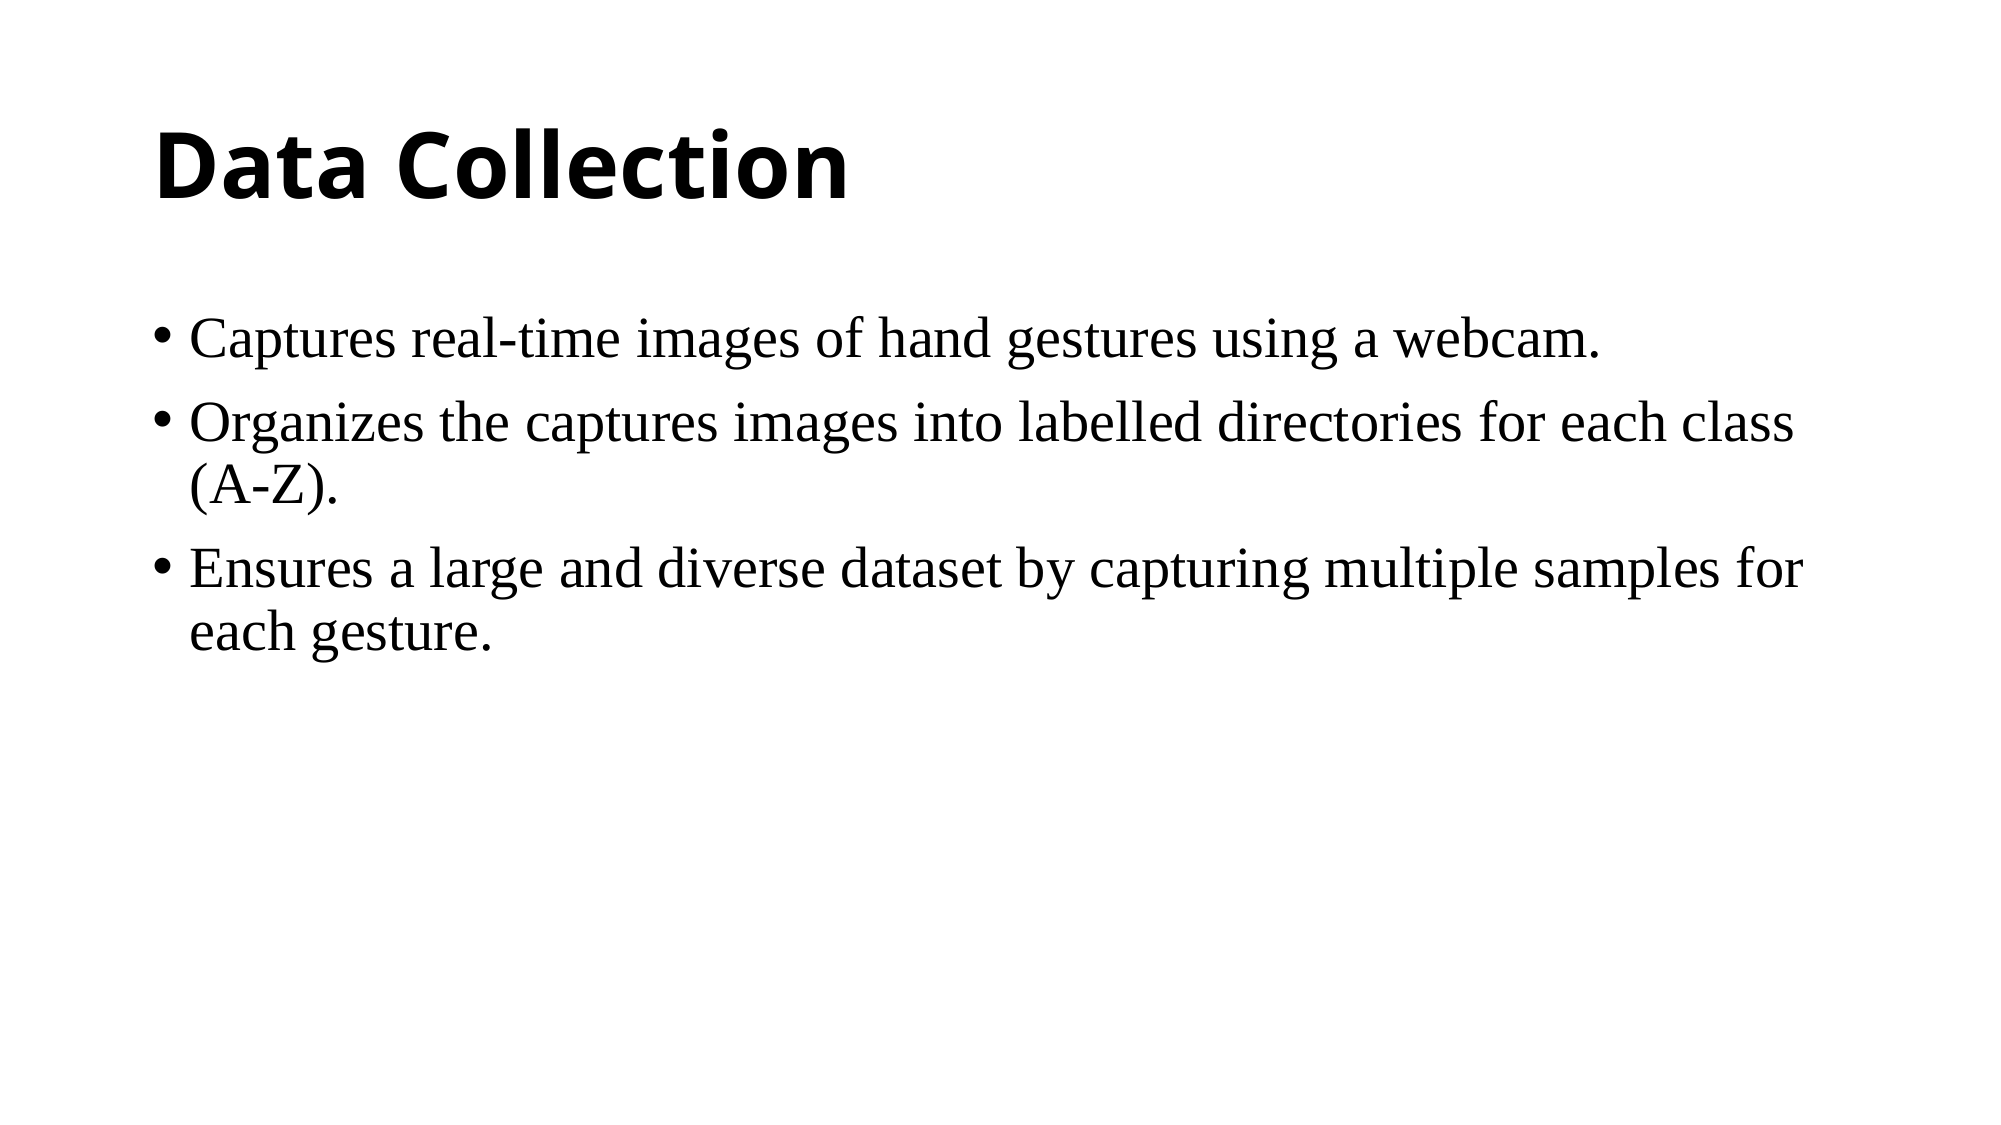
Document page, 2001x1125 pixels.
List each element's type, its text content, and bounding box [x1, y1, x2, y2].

title Data Collection [137, 59, 1863, 278]
list Captures real-time images of hand gestures using a webcam. Organizes the captures images into labelled directories for each class (A-Z). Ensures a large and diverse dataset by capturing multiple samples for each gesture. [137, 299, 1863, 1014]
